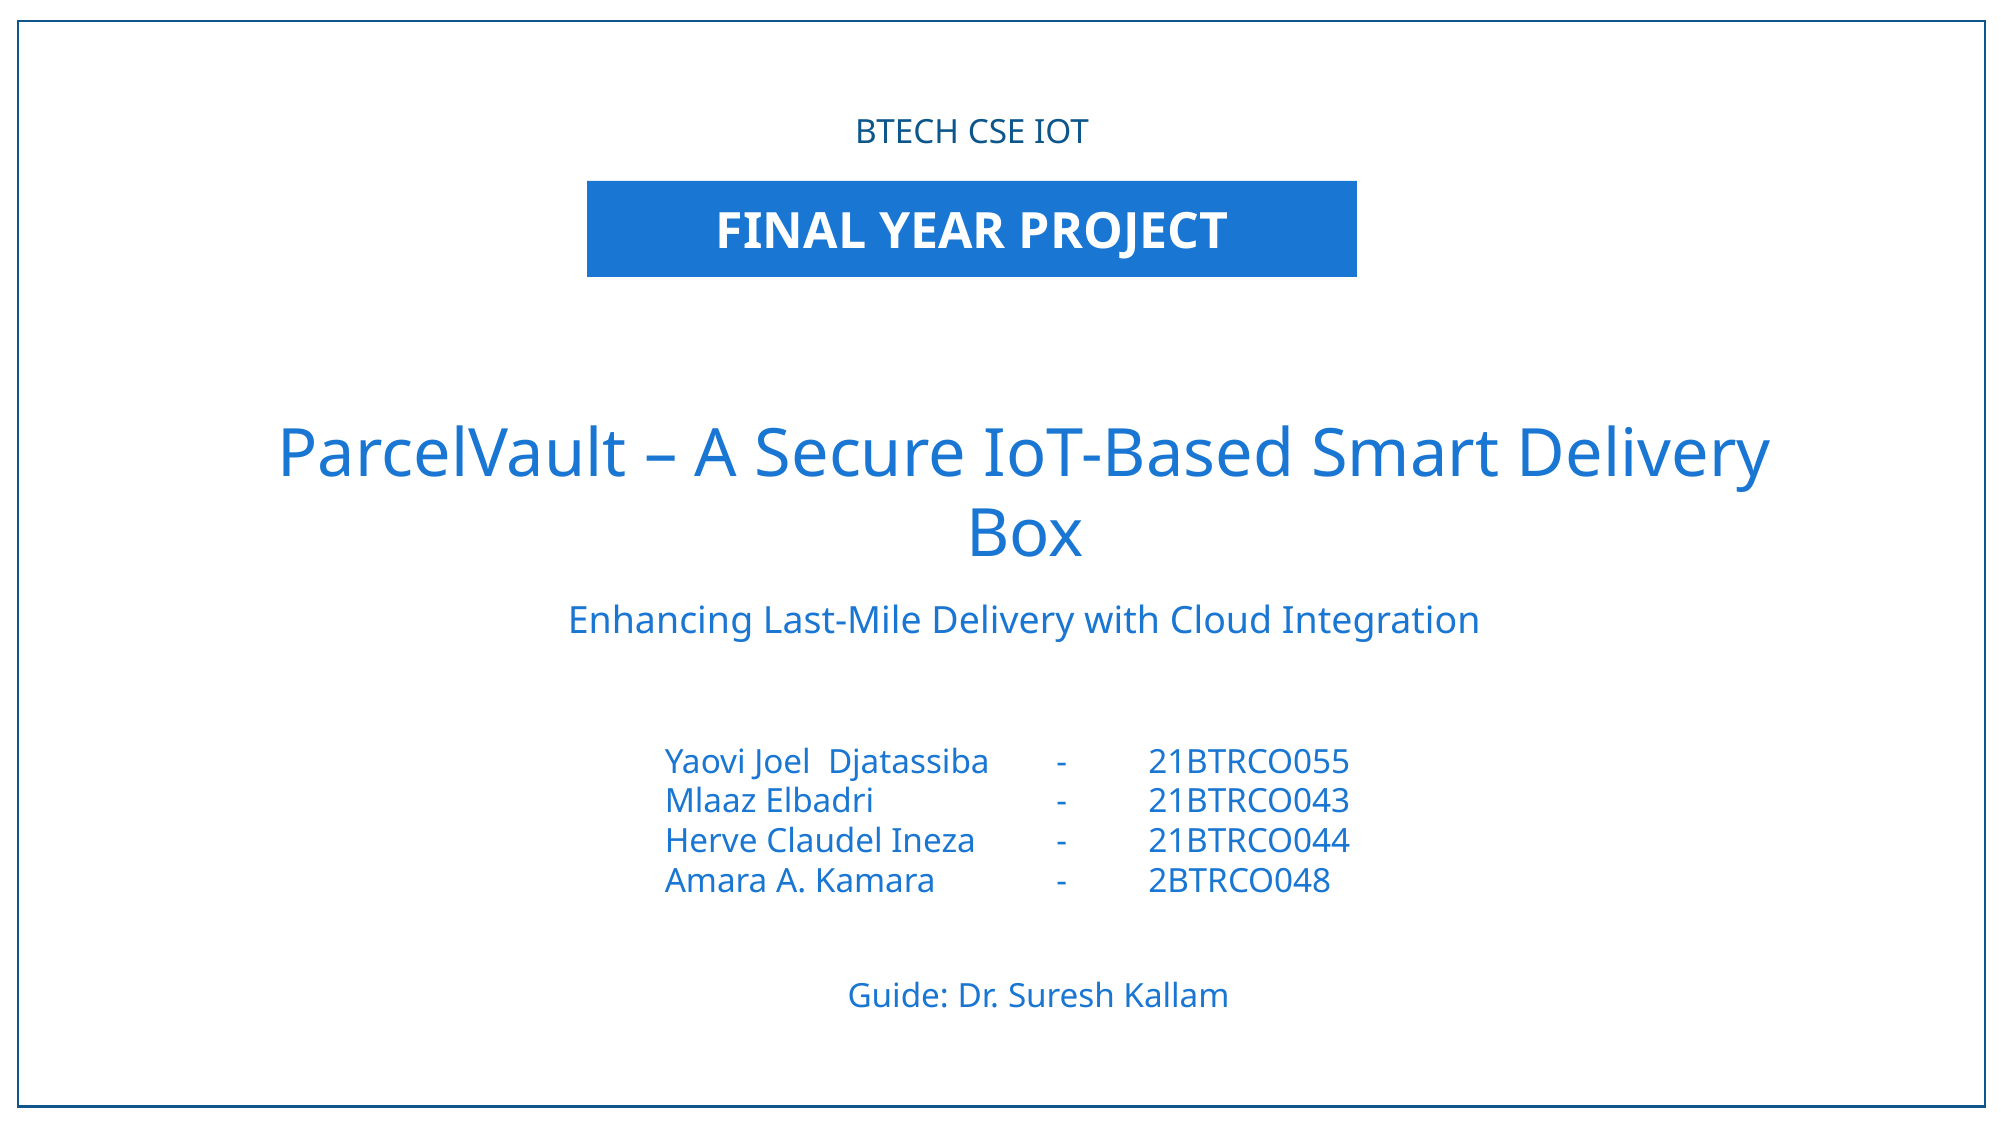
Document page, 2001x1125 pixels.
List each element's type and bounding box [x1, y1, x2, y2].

text_box [632, 732, 1358, 909]
text_box [17, 20, 1986, 1108]
